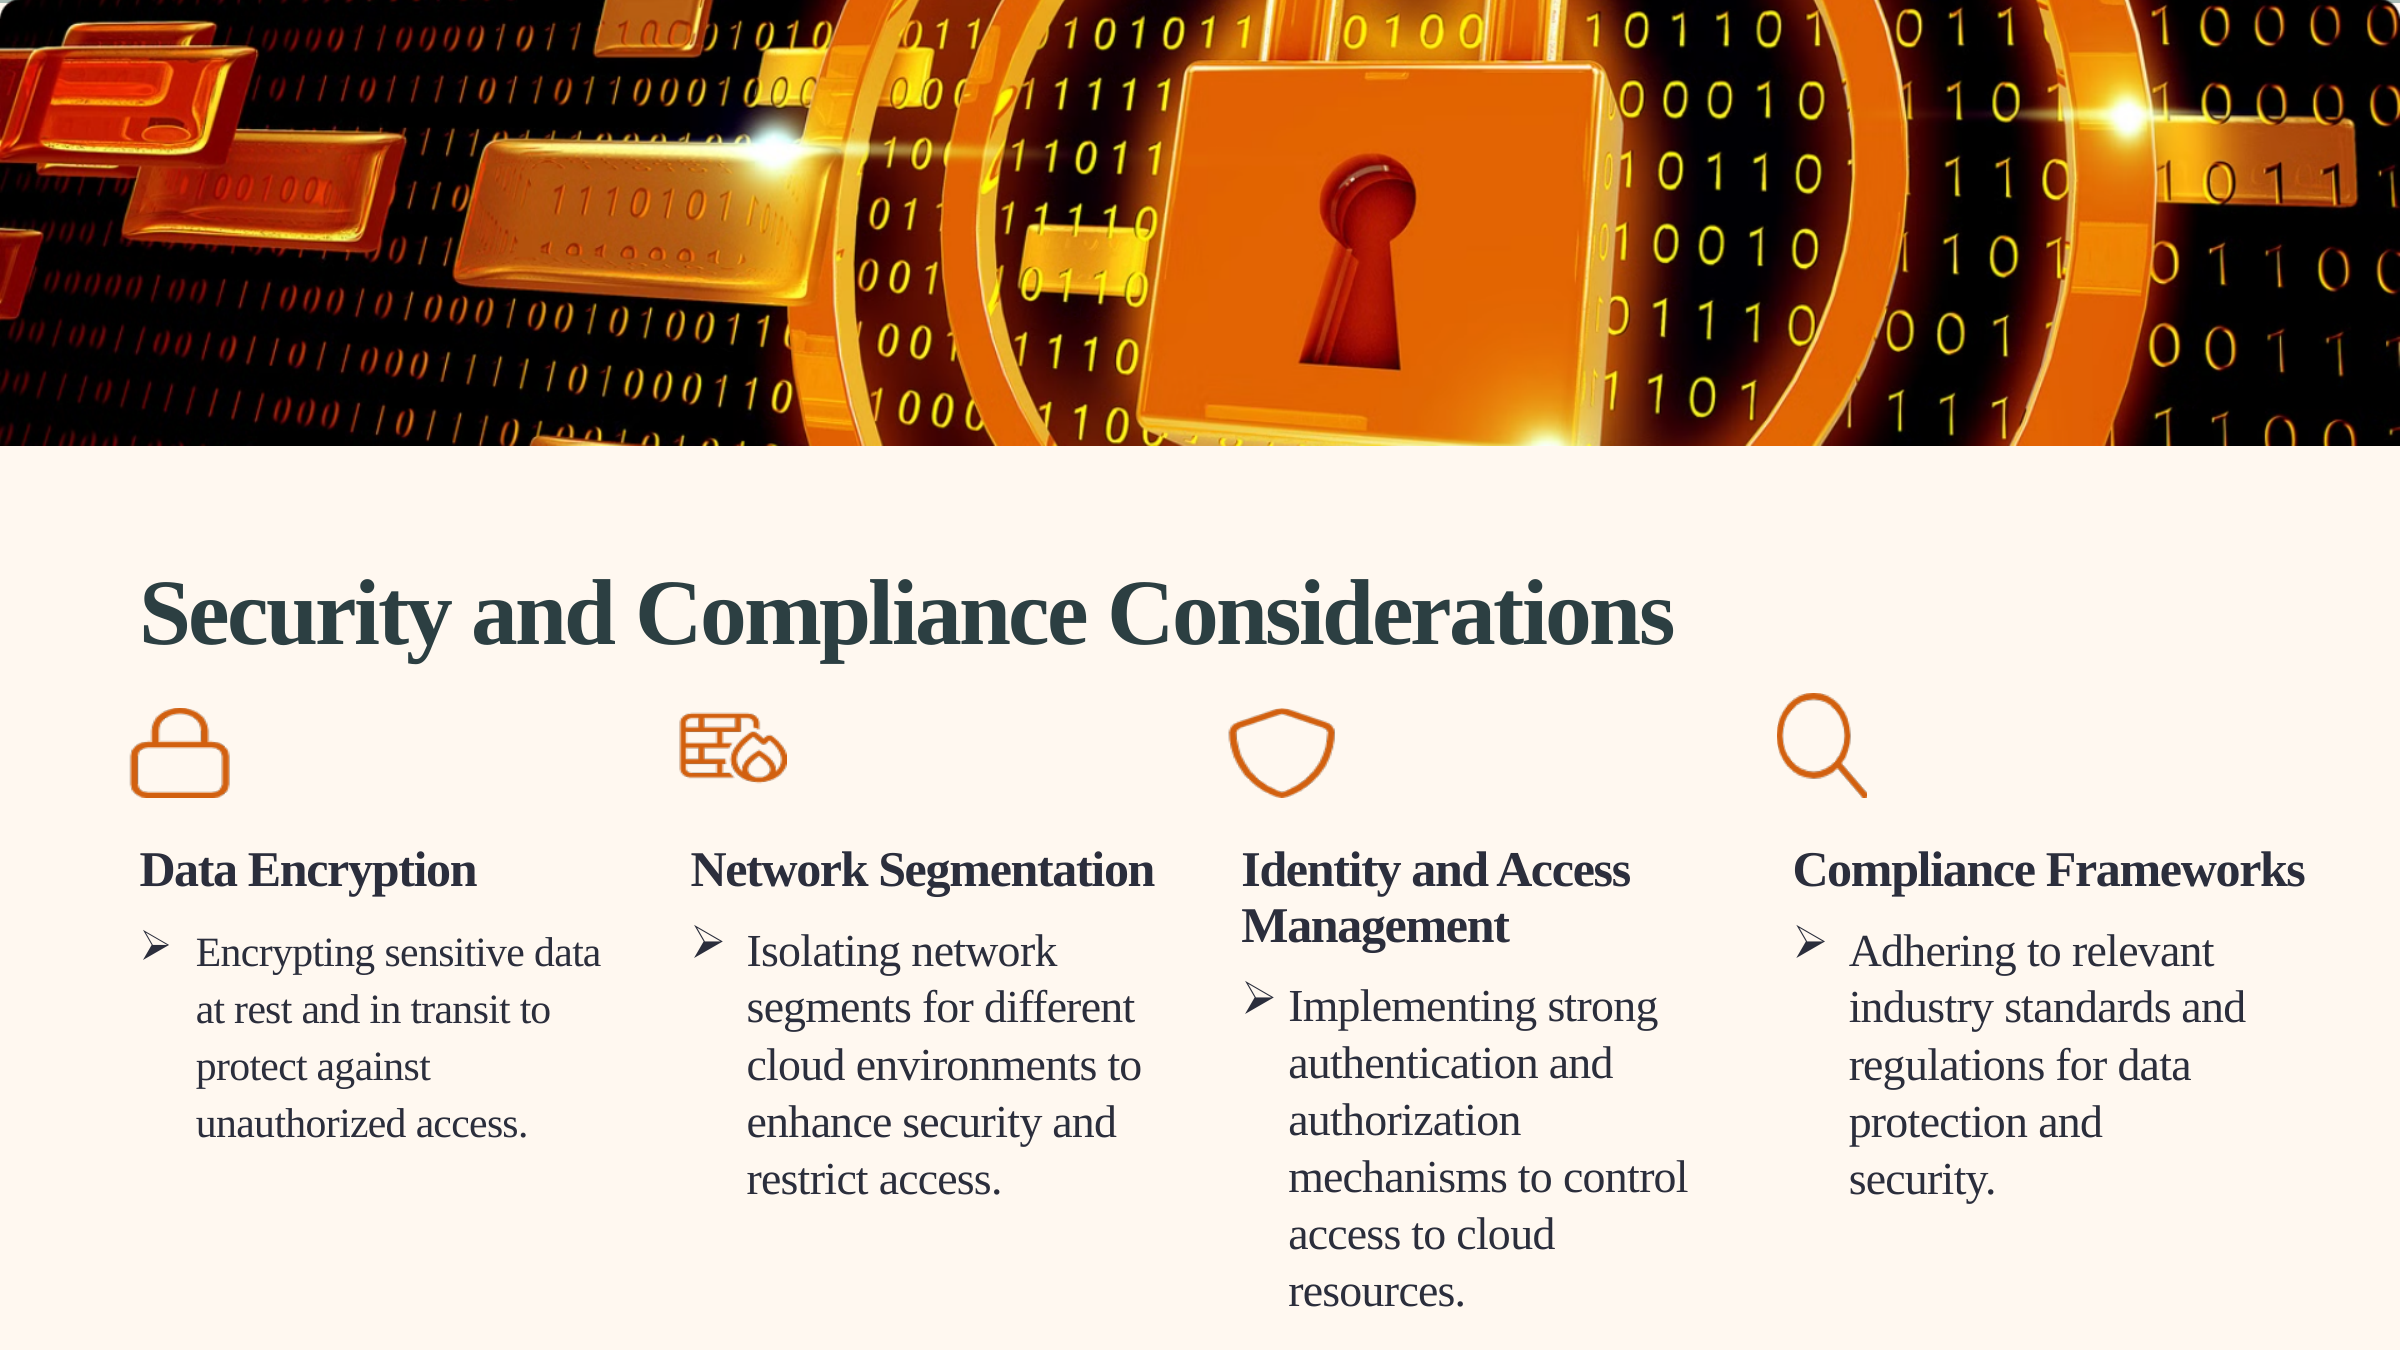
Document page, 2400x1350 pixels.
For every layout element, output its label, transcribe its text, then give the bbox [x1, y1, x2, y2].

text_box Network Segmentation [675, 833, 1134, 890]
text_box Encrypting sensitive data at rest and in transit to protect against unauthorized access. [124, 910, 623, 1082]
text_box Isolating network segments for different cloud environments to enhance security and restrict access. [675, 910, 1174, 1139]
text_box Adhering to relevant industry standards and regulations for data protection and security. [1777, 910, 2276, 1082]
picture [1226, 708, 1338, 798]
text_box Implementing strong authentication and authorization mechanisms to control access to cloud resources. [1226, 966, 1725, 1252]
text_box Security and Compliance Considerations [124, 543, 1711, 656]
text_box [0, 446, 2400, 1350]
picture [124, 708, 236, 798]
text_box Compliance Frameworks [1777, 833, 2266, 890]
picture [1777, 693, 1867, 798]
text_box Identity and Access Management [1226, 833, 1725, 945]
picture [0, 0, 2400, 446]
text_box Data Encryption [124, 833, 571, 890]
picture [675, 700, 787, 791]
